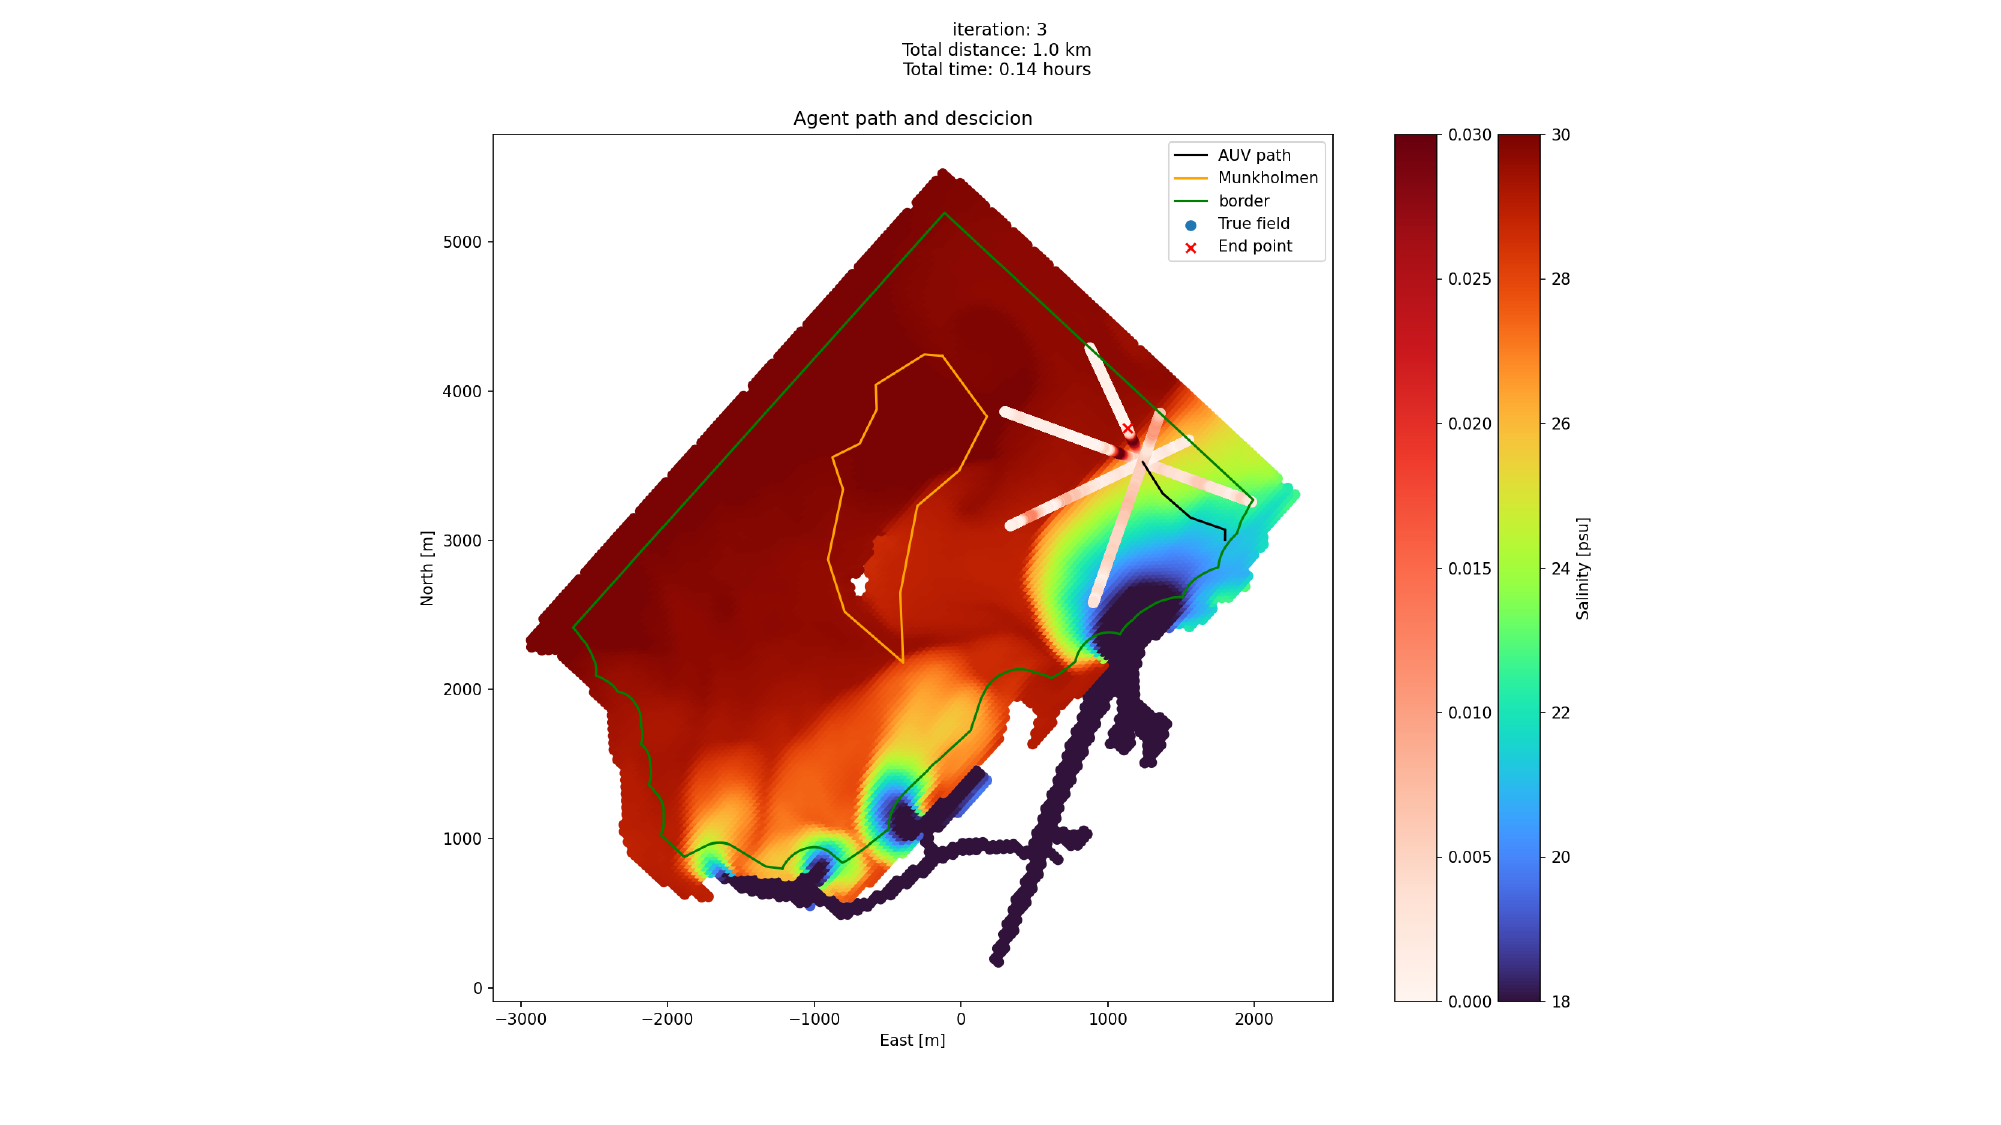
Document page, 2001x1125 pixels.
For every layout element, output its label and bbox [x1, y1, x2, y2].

picture [324, 0, 1675, 1125]
